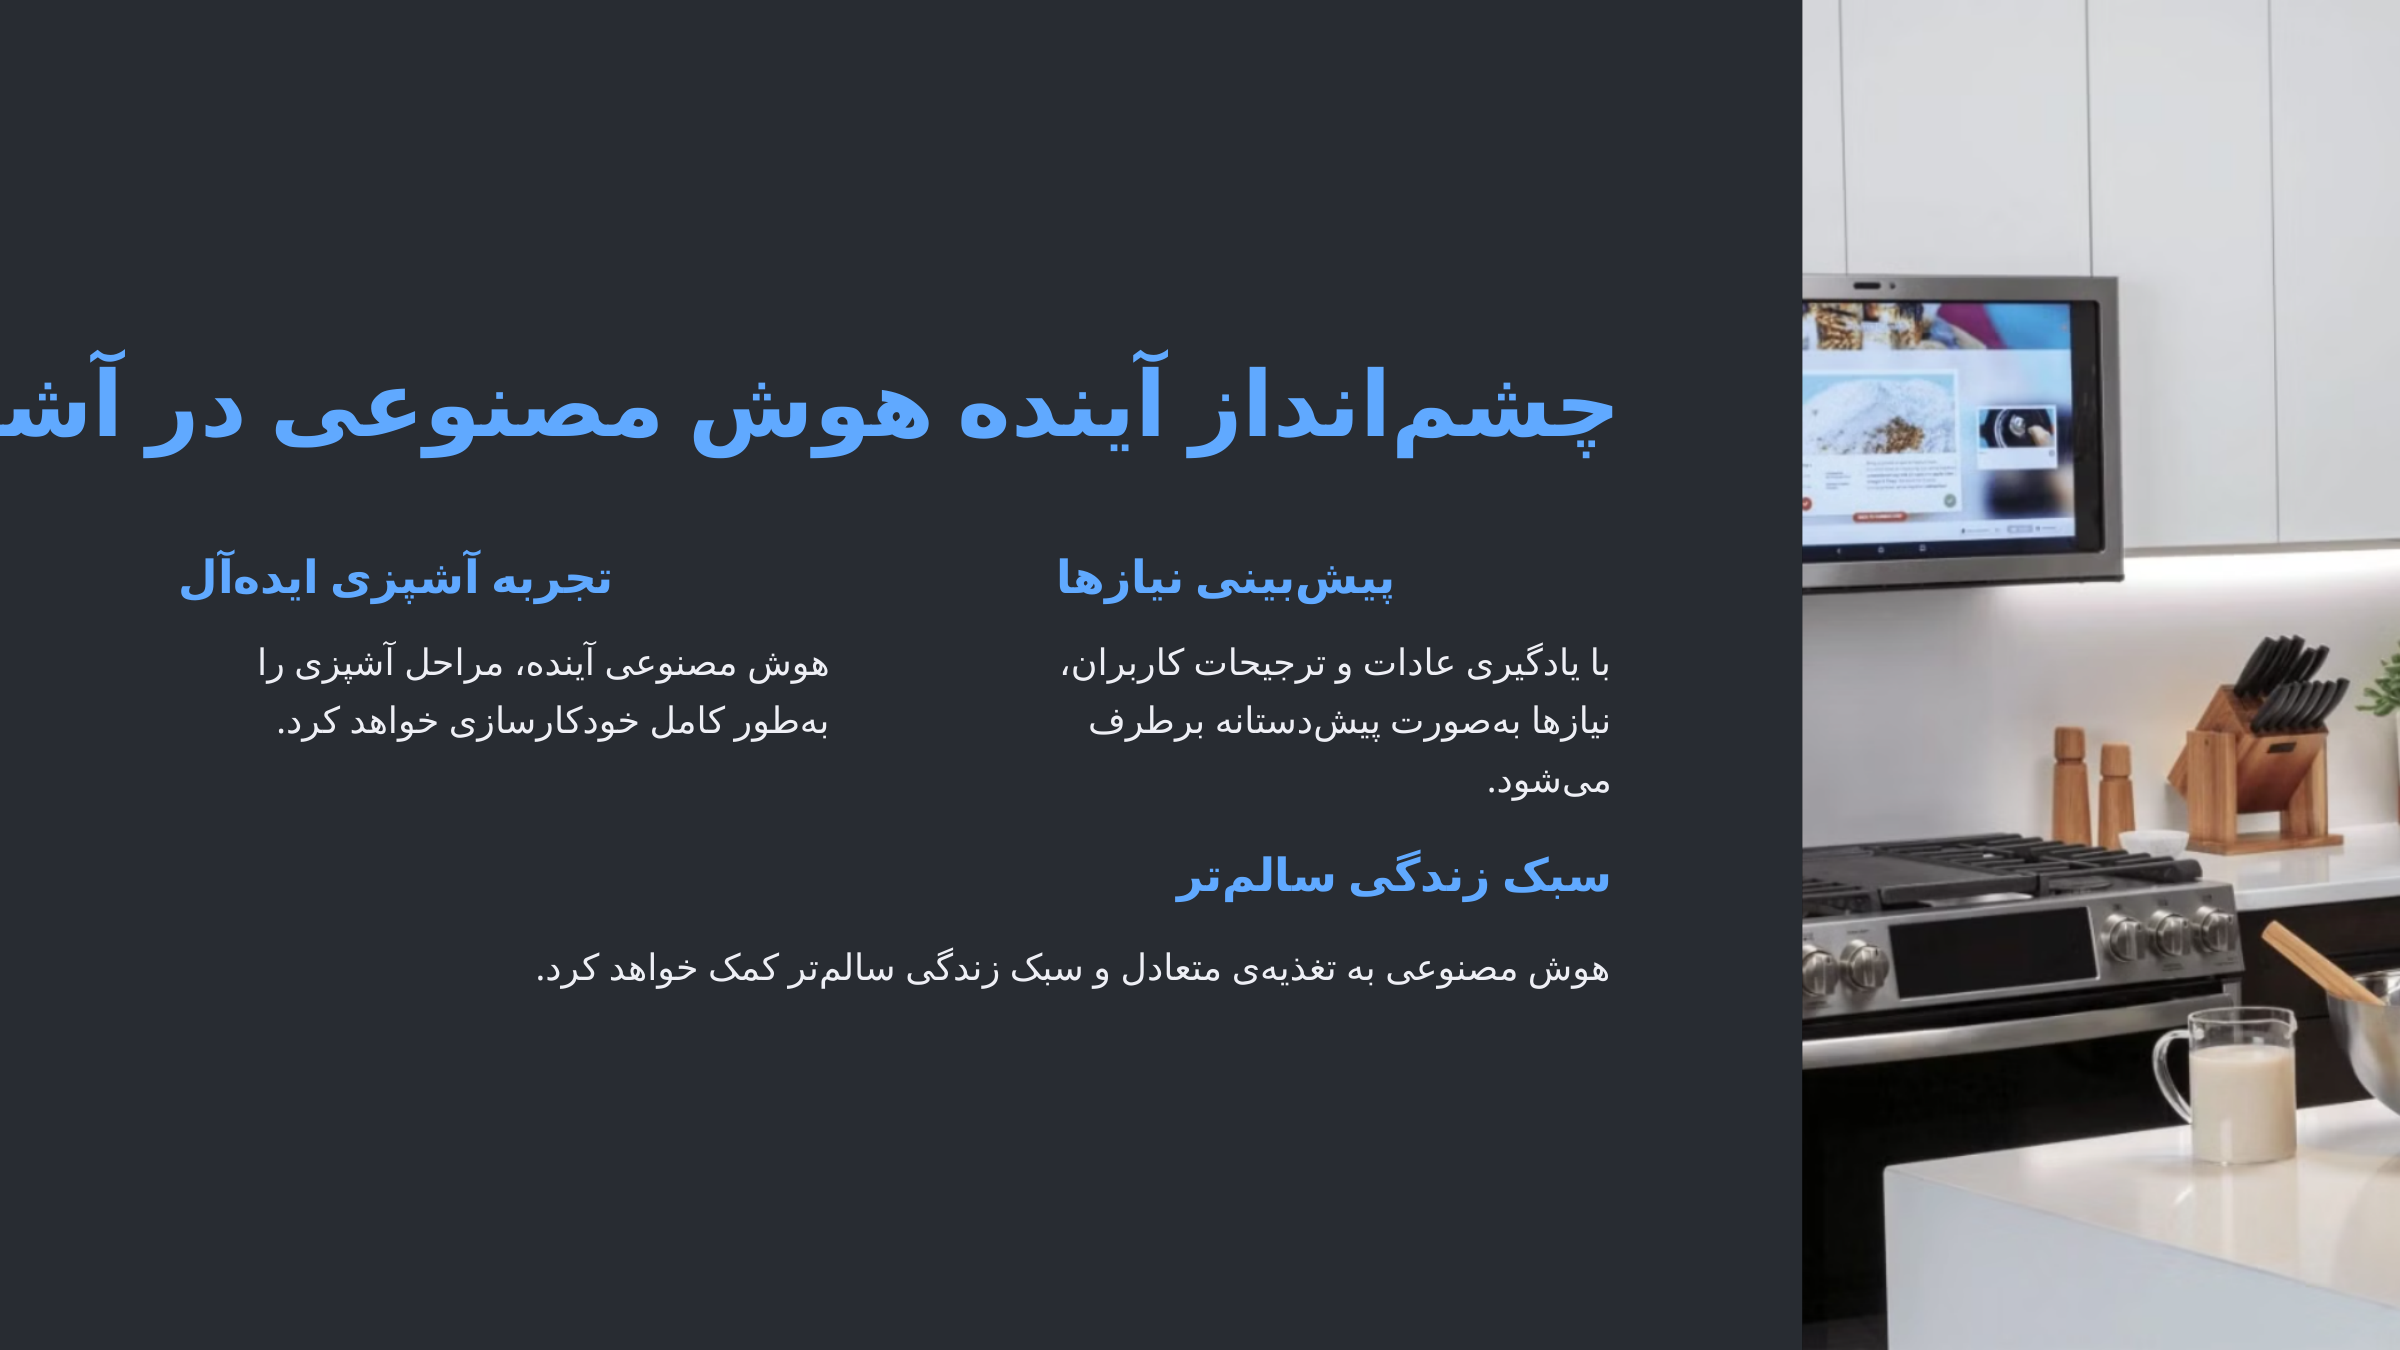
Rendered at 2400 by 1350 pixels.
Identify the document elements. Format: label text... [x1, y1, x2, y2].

text_box هوش مصنوعی آینده، مراحل آشپزی را به‌طور کامل خودکارسازی خواهد کرد. [173, 617, 846, 734]
text_box با یادگیری عادات و ترجیحات کاربران، نیازها به‌صورت پیش‌دستانه برطرف می‌شود. [954, 617, 1627, 734]
text_box تجربه آشپزی ایده‌آل [173, 538, 629, 596]
text_box پیش‌بینی نیازها [954, 538, 1411, 596]
text_box [918, 501, 1664, 771]
text_box سبک زندگی سالم‌تر [1171, 835, 1627, 893]
text_box [0, 0, 1801, 1350]
text_box [136, 806, 1664, 1017]
picture [1801, 0, 2400, 1350]
text_box چشم‌انداز آینده هوش مصنوعی در آشپزخانه [136, 333, 1638, 448]
text_box [136, 501, 882, 771]
text_box هوش مصنوعی به تغذیه‌ی متعادل و سبک زندگی سالم‌تر کمک خواهد کرد. [173, 921, 1627, 981]
